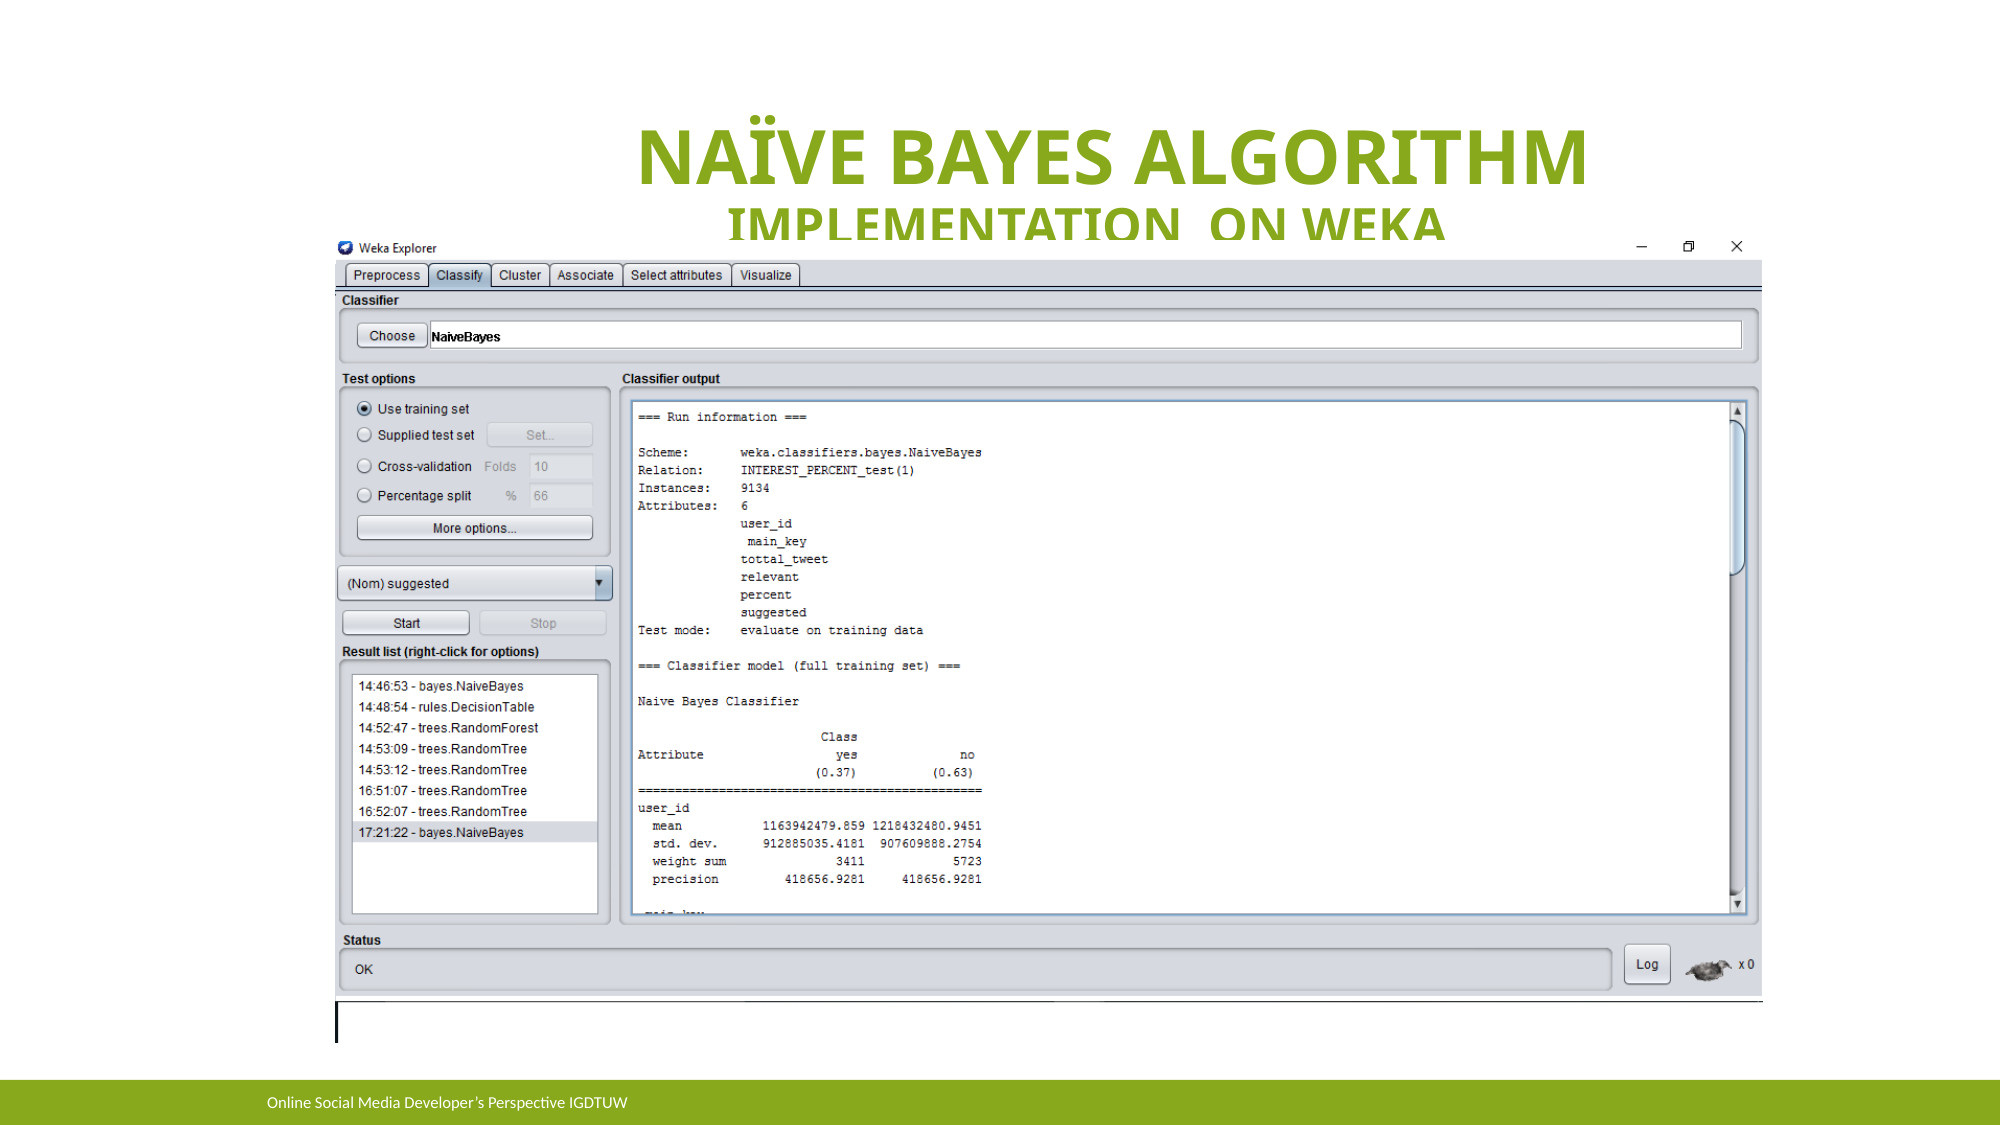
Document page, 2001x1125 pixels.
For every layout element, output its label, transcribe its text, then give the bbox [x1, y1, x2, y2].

picture [335, 240, 1763, 1043]
footer Online Social Media Developer’s Perspective IGDTUW [252, 1082, 1317, 1121]
title NAÏVE Bayes algorithm implementation on weka [249, 75, 1750, 263]
